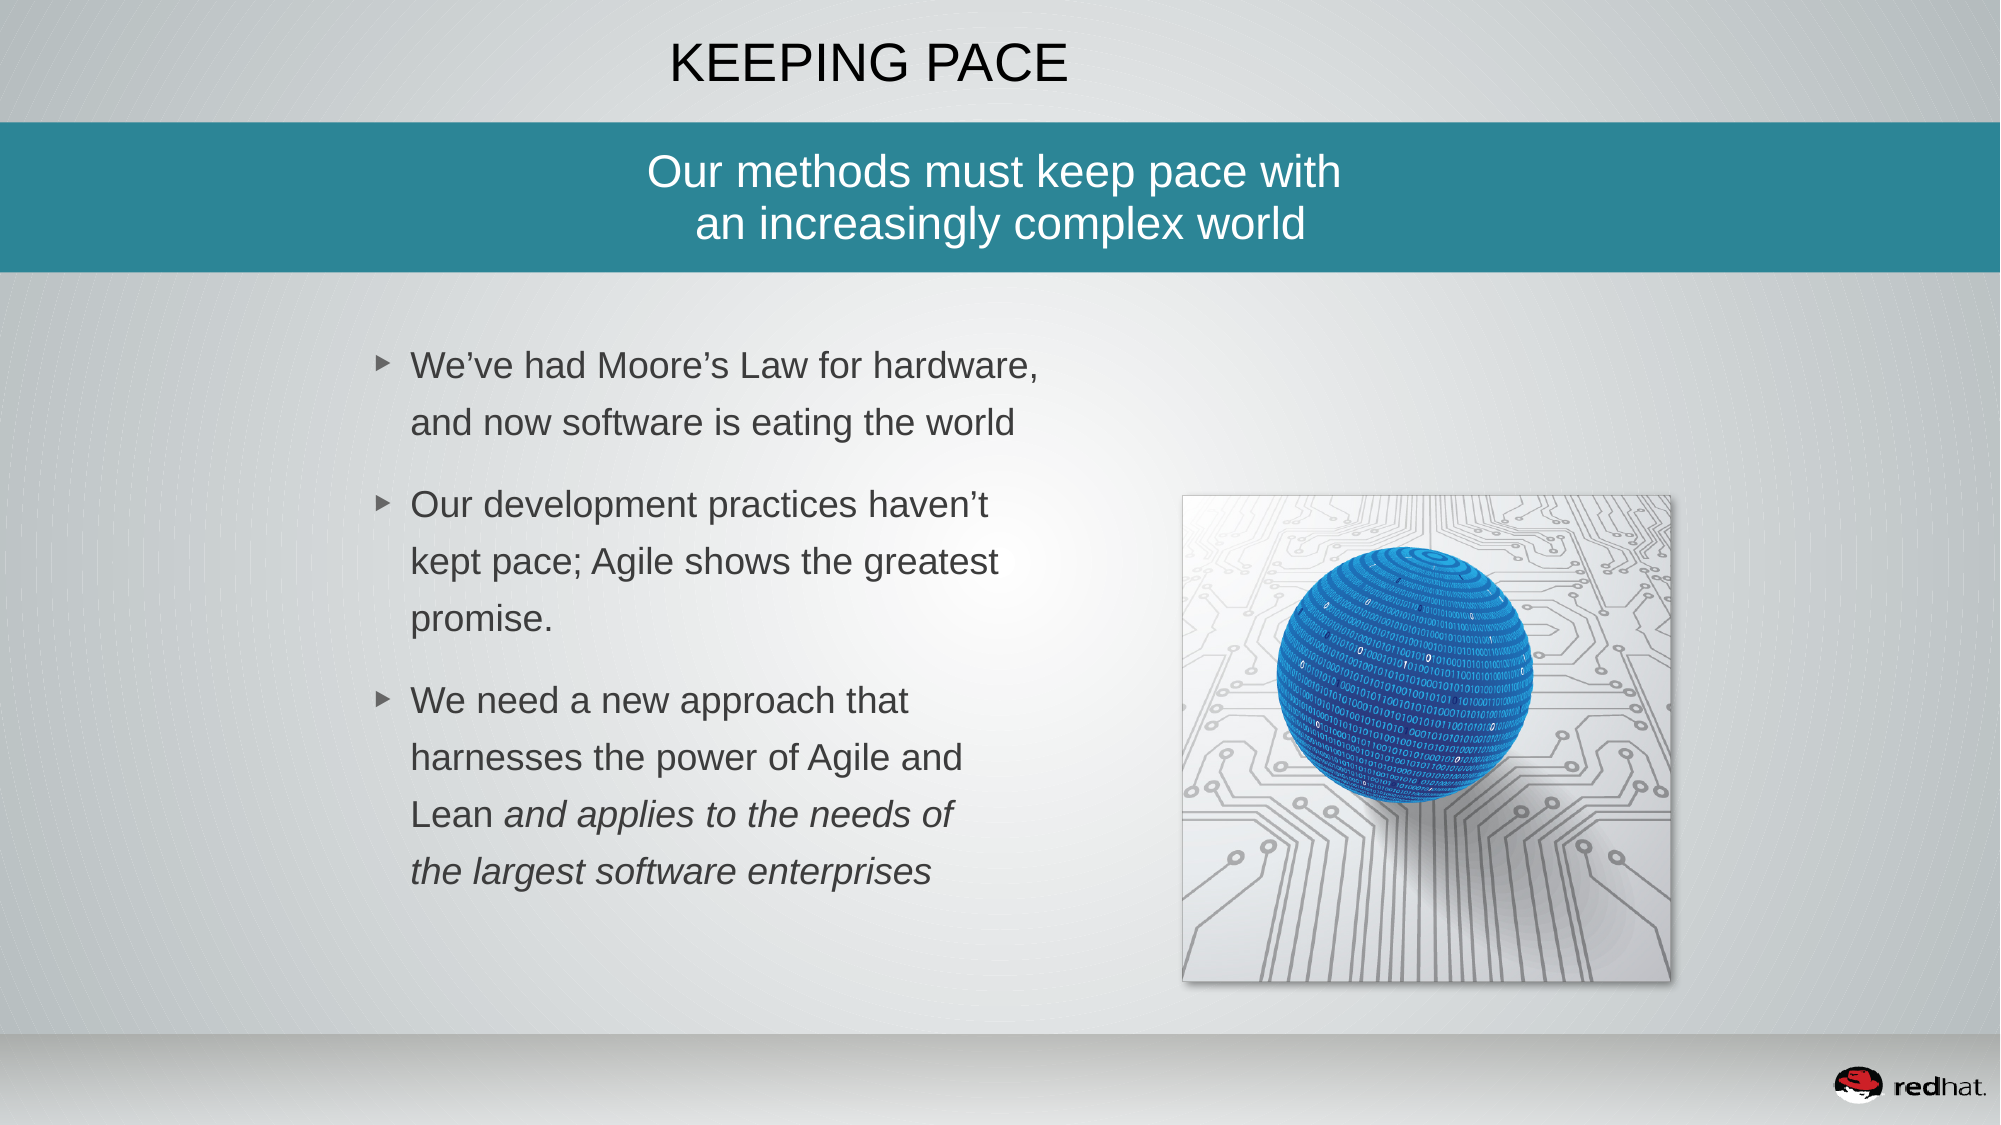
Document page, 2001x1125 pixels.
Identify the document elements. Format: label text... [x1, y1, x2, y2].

list Our methods must keep pace with an increasingly complex world [0, 122, 2000, 273]
title Keeping Pace [119, 34, 1621, 101]
picture [1818, 1057, 2000, 1110]
picture [1182, 495, 1672, 982]
list We’ve had Moore’s Law for hardware, and now software is eating the world Our development practices haven’t kept pace; Agile shows the greatest promise. We need a new approach that harnesses the power of Agile and Lean and applies to the needs of the largest software enterprises [342, 313, 1335, 988]
